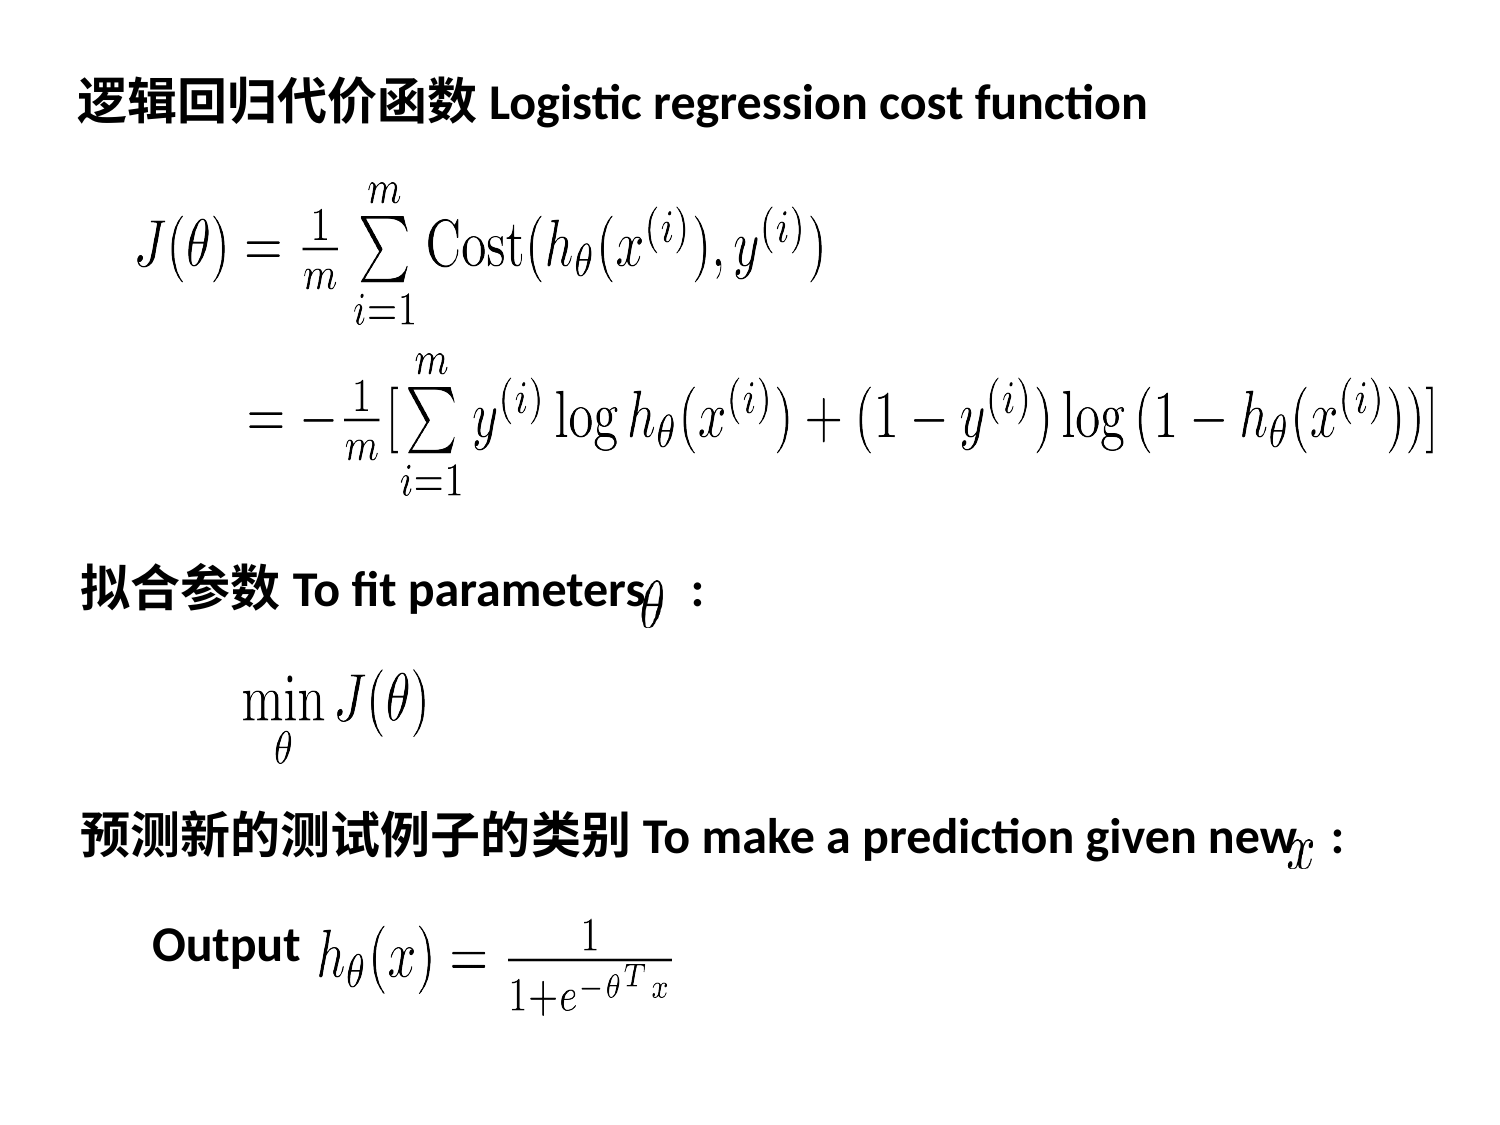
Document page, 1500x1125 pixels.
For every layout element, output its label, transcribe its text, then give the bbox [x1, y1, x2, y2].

picture [249, 353, 1433, 496]
picture [137, 182, 822, 326]
text_box 拟合参数To fit parameters : [66, 549, 954, 624]
text_box Output [137, 904, 1025, 980]
picture [1287, 839, 1313, 870]
picture [243, 669, 425, 764]
picture [319, 918, 672, 1016]
text_box 预测新的测试例子的类别To make a prediction given new : [66, 795, 1433, 871]
text_box 逻辑回归代价函数Logistic regression cost function [62, 62, 1250, 138]
picture [641, 580, 663, 629]
